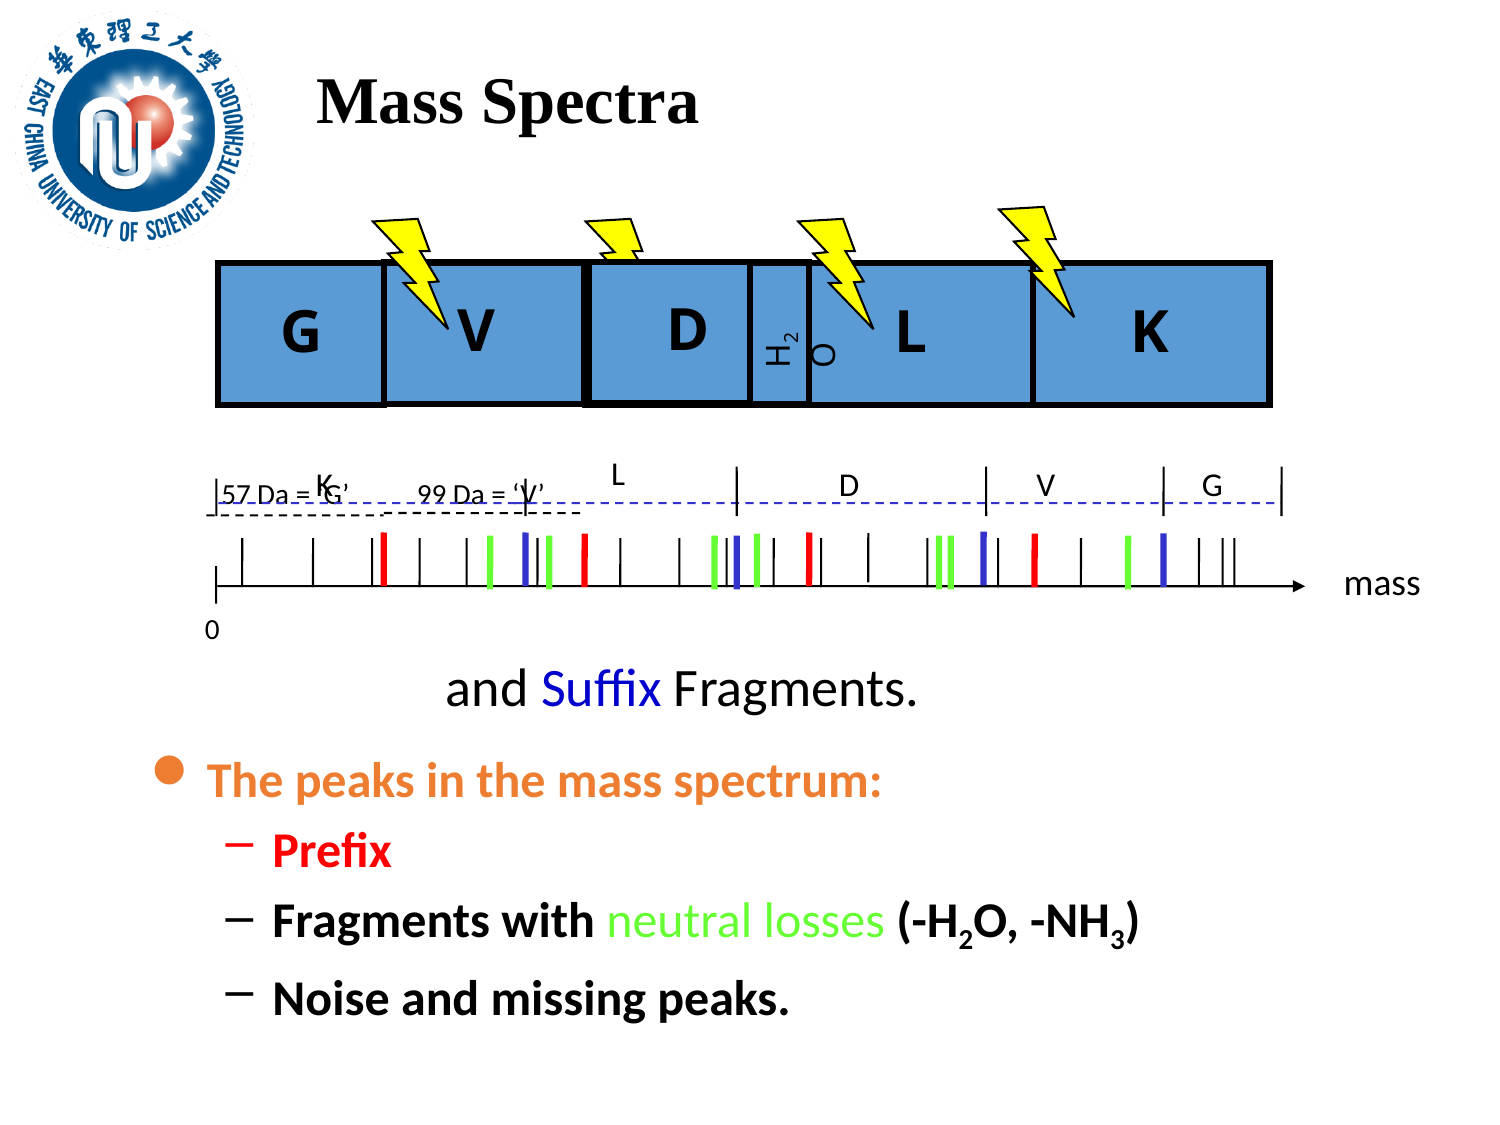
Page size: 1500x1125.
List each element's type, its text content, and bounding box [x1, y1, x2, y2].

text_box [242, 534, 1235, 587]
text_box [588, 261, 752, 404]
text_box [810, 262, 1033, 405]
text_box [372, 218, 430, 262]
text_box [749, 262, 810, 405]
title Mass Spectra [301, 45, 1425, 149]
text_box [585, 218, 643, 259]
text_box 0 [190, 602, 250, 653]
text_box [1033, 262, 1270, 405]
list The peaks in the mass spectrum: Prefix Fragments with neutral losses (-H2O, -NH3) Noise and missing peaks. [135, 739, 1425, 1054]
text_box [1236, 580, 1306, 593]
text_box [218, 262, 383, 405]
text_box [798, 218, 855, 262]
text_box [998, 206, 1060, 262]
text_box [216, 444, 1282, 516]
text_box mass [1328, 550, 1459, 611]
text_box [206, 467, 383, 518]
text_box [584, 262, 749, 405]
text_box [383, 262, 584, 405]
picture [13, 9, 254, 250]
text_box and Suffix Fragments. [430, 645, 1270, 725]
